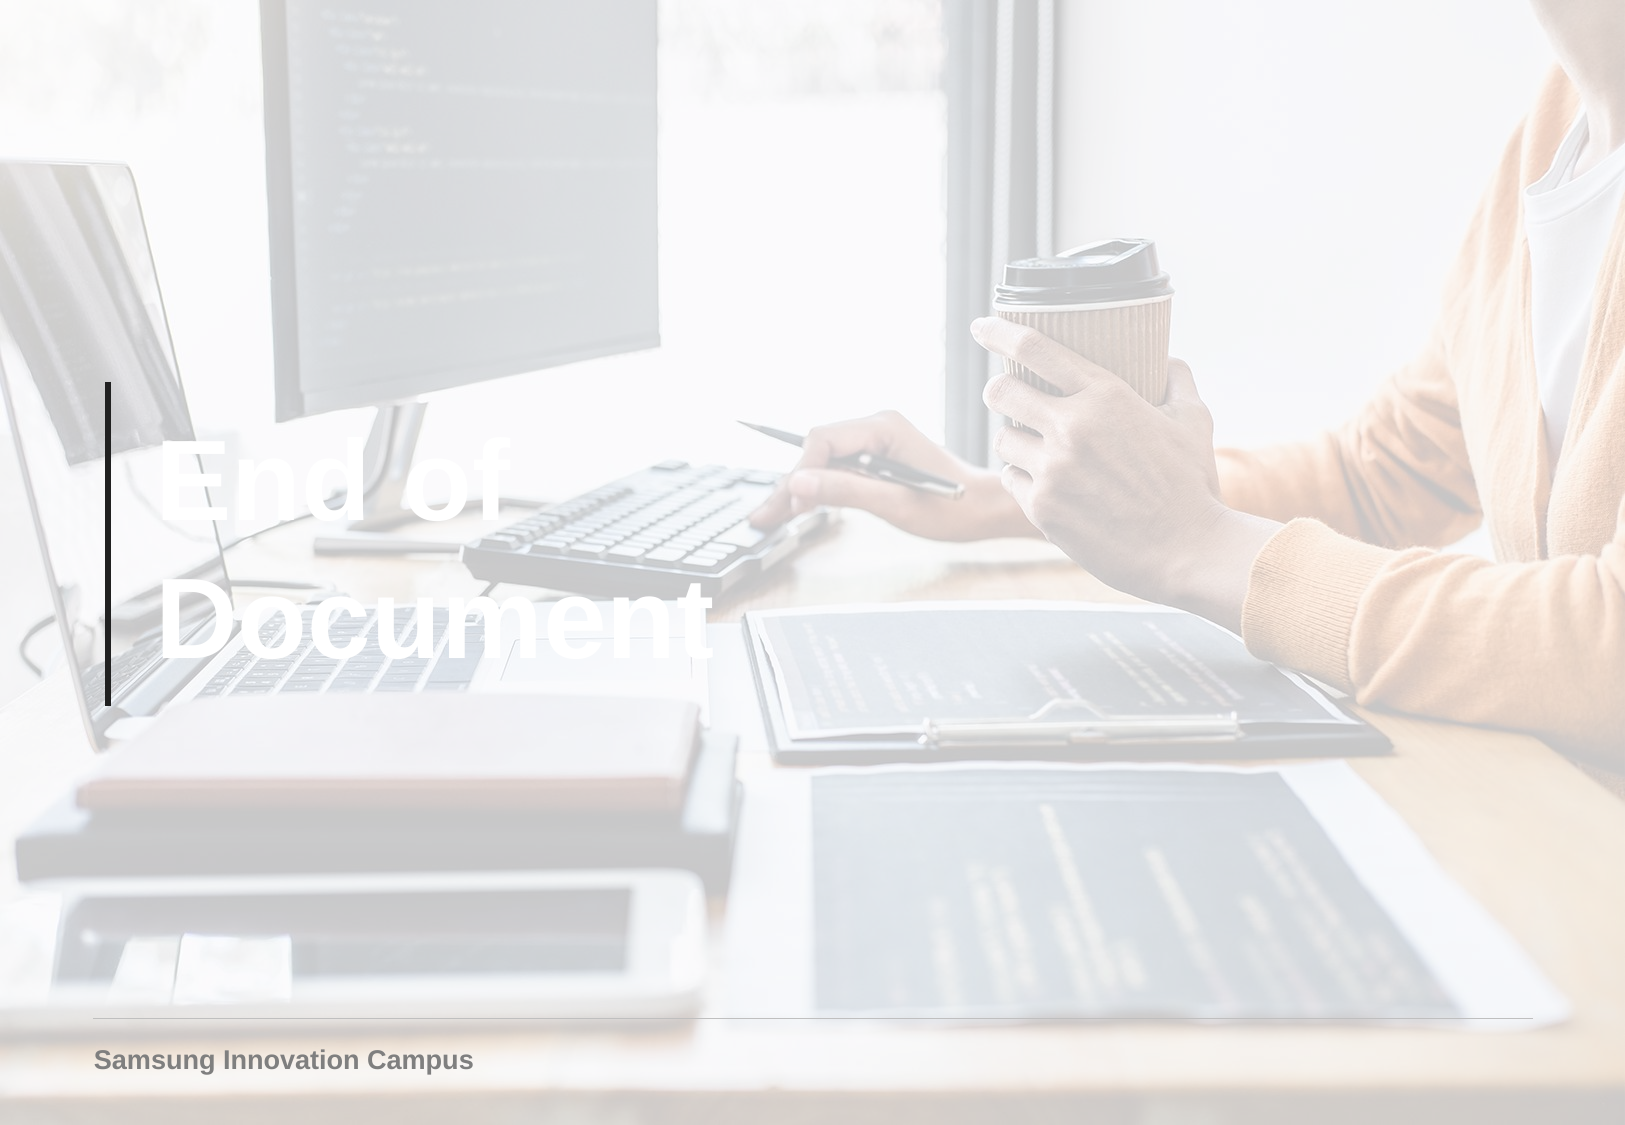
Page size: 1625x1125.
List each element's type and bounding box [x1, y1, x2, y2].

text_box [0, 0, 1625, 1125]
